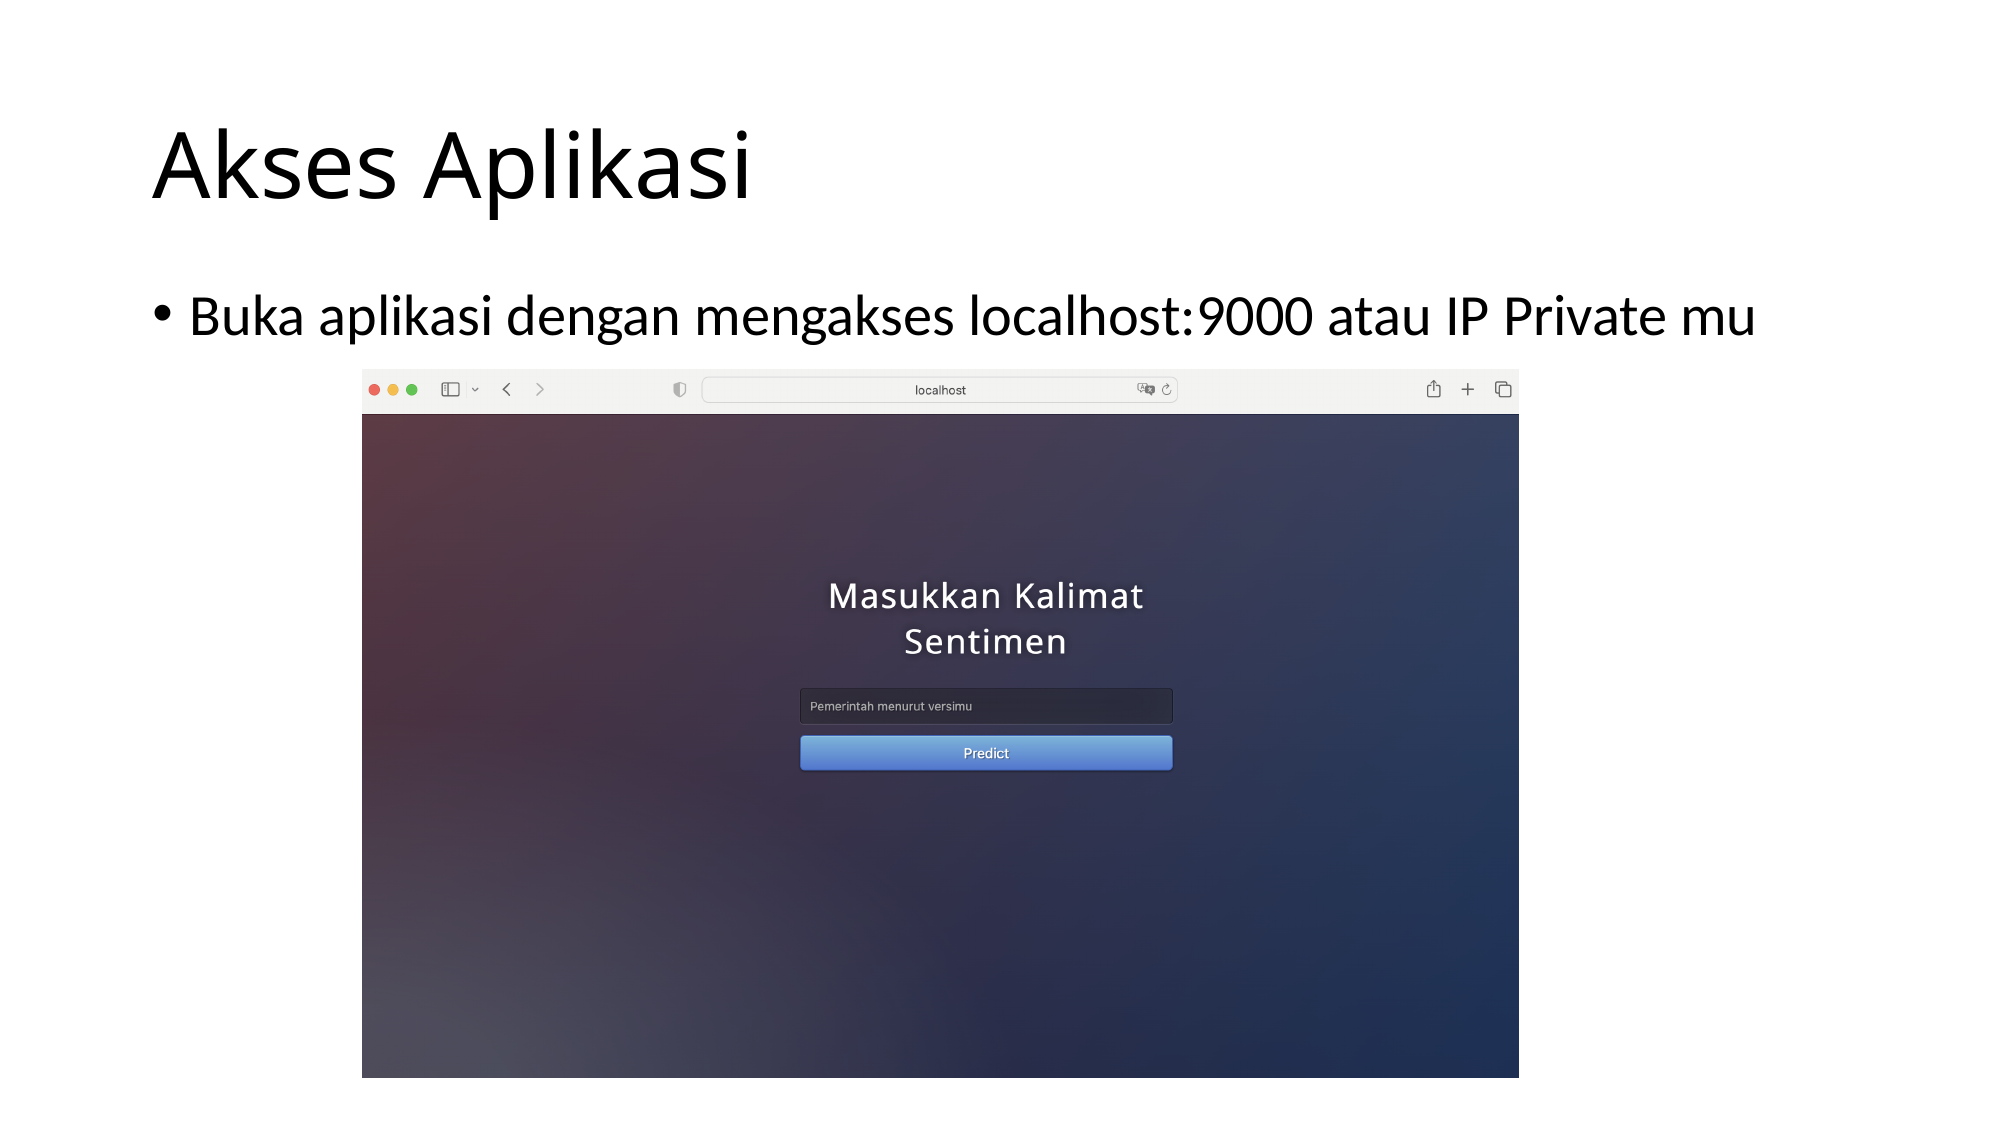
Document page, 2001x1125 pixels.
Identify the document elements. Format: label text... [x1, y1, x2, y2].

picture [362, 369, 1519, 1078]
title Akses Aplikasi [137, 59, 1863, 277]
list Buka aplikasi dengan mengakses localhost:9000 atau IP Private mu [137, 277, 1863, 992]
